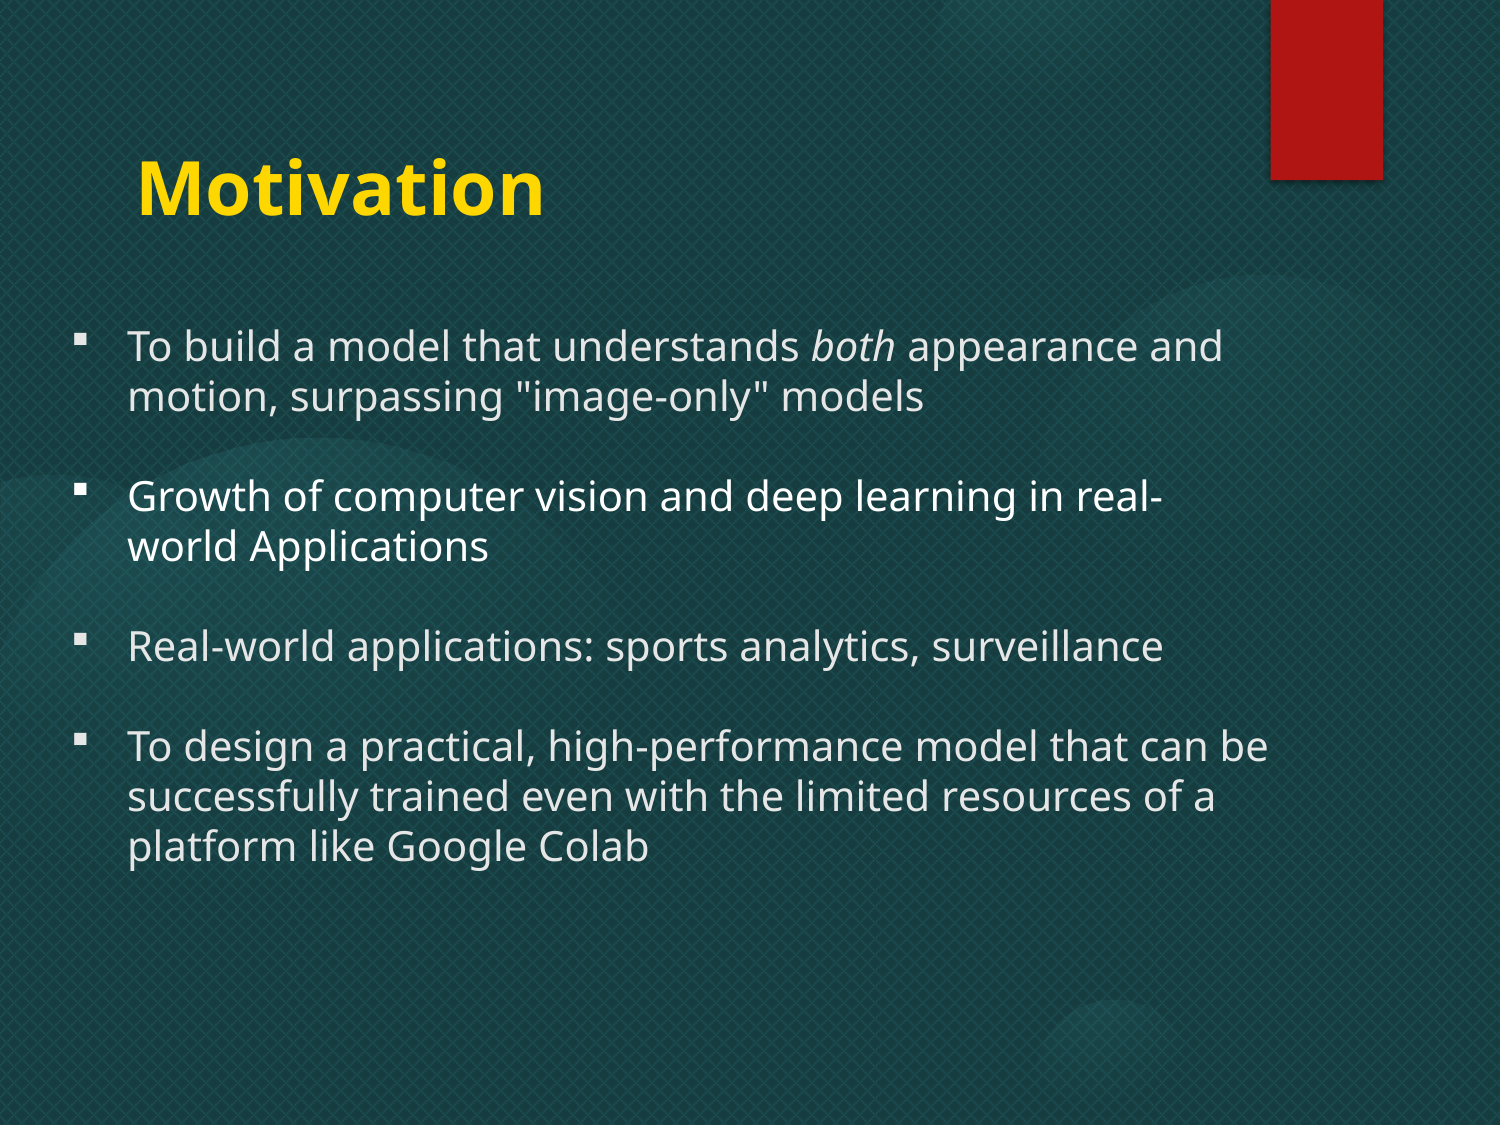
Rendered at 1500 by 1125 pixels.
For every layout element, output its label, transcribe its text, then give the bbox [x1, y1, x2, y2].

text_box To build a model that understands both appearance and motion, surpassing "image-only" models Growth of computer vision and deep learning in real-world Applications Real-world applications: sports analytics, surveillance To design a practical, high-performance model that can be successfully trained even with the limited resources of a platform like Google Colab [63, 266, 1388, 928]
text_box Motivation [127, 87, 1463, 238]
picture [0, 0, 1500, 1125]
